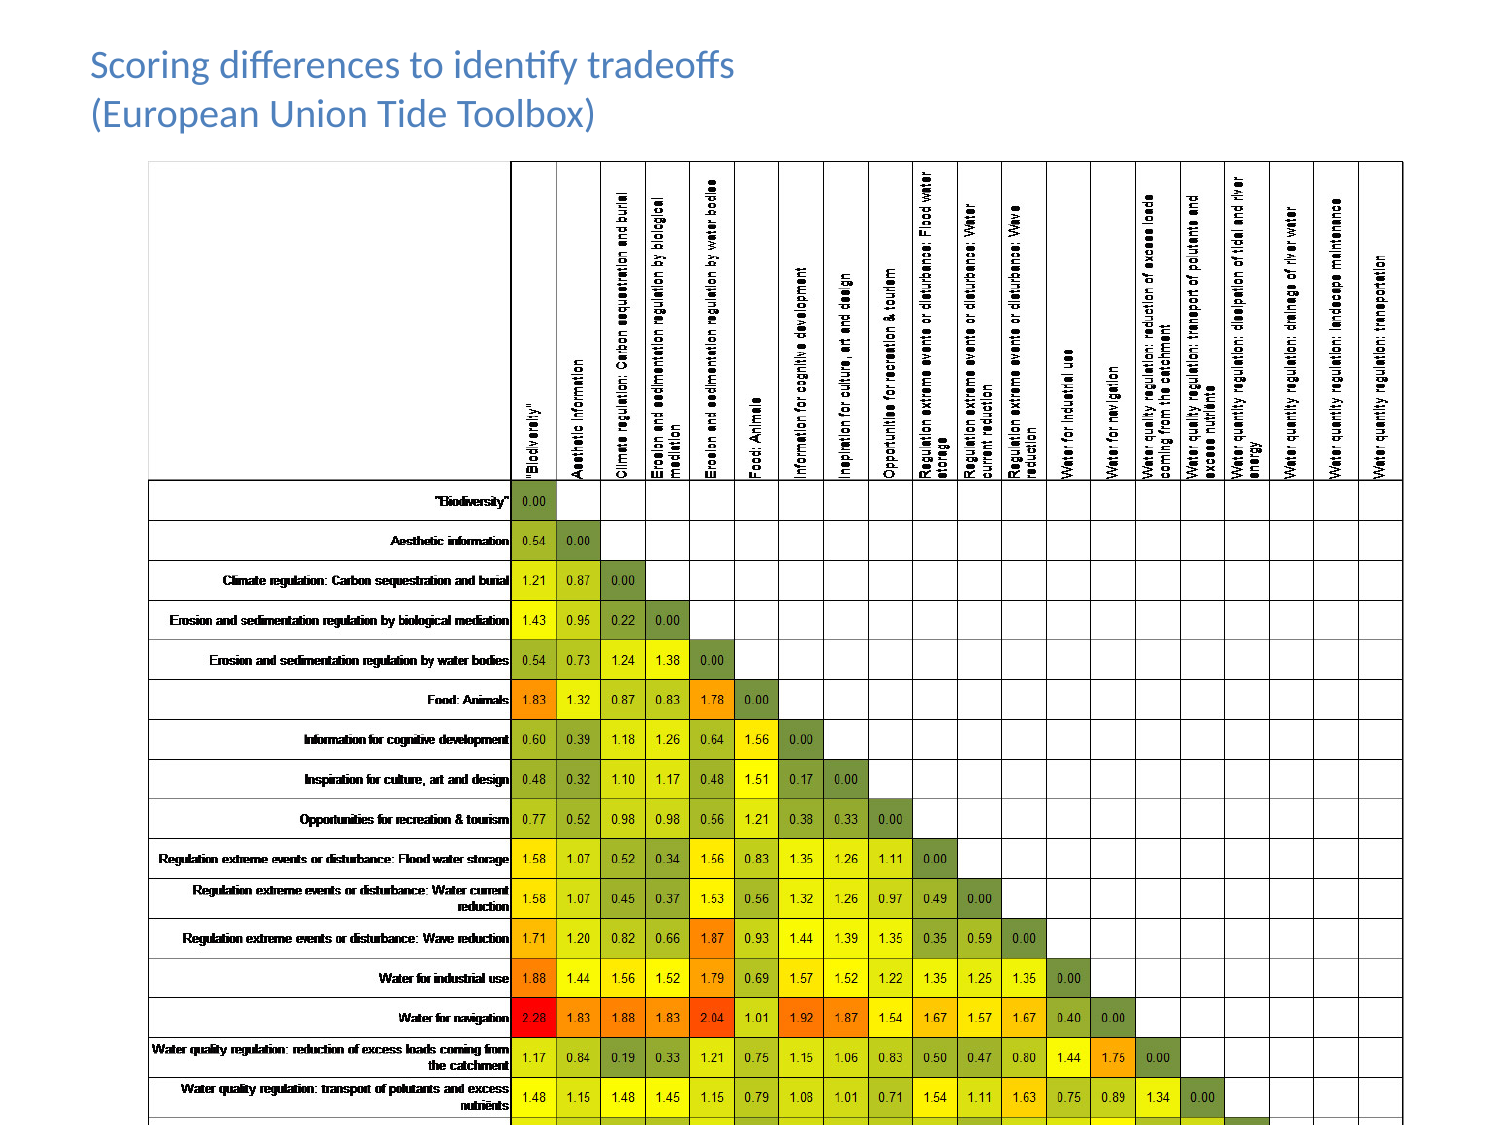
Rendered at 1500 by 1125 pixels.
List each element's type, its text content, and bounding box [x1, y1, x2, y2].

title Scoring differences to identify tradeoffs (European Union Tide Toolbox) [75, 30, 1425, 144]
picture [147, 160, 1404, 1125]
